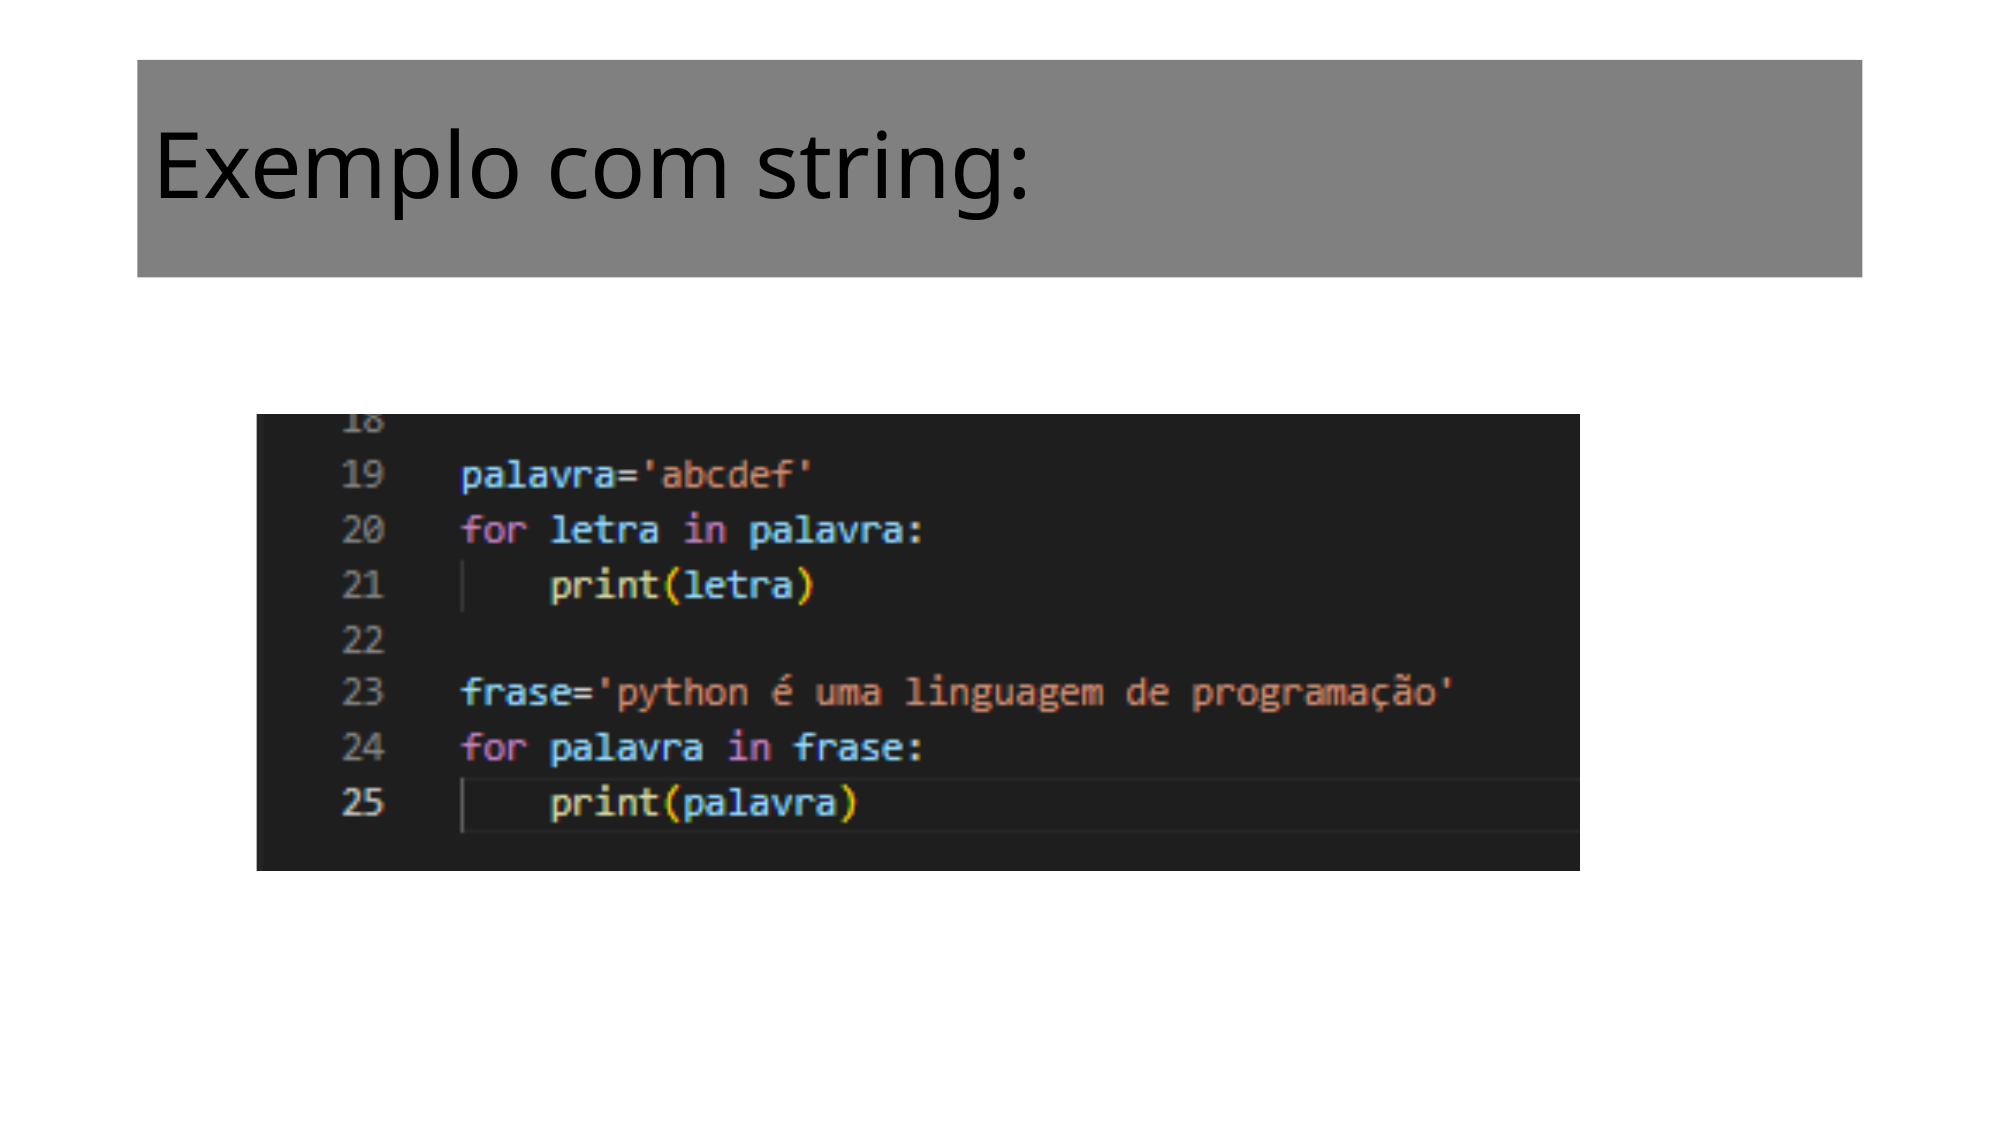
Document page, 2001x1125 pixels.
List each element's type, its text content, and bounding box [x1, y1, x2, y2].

picture [256, 414, 1580, 871]
title Exemplo com string: [137, 59, 1863, 278]
